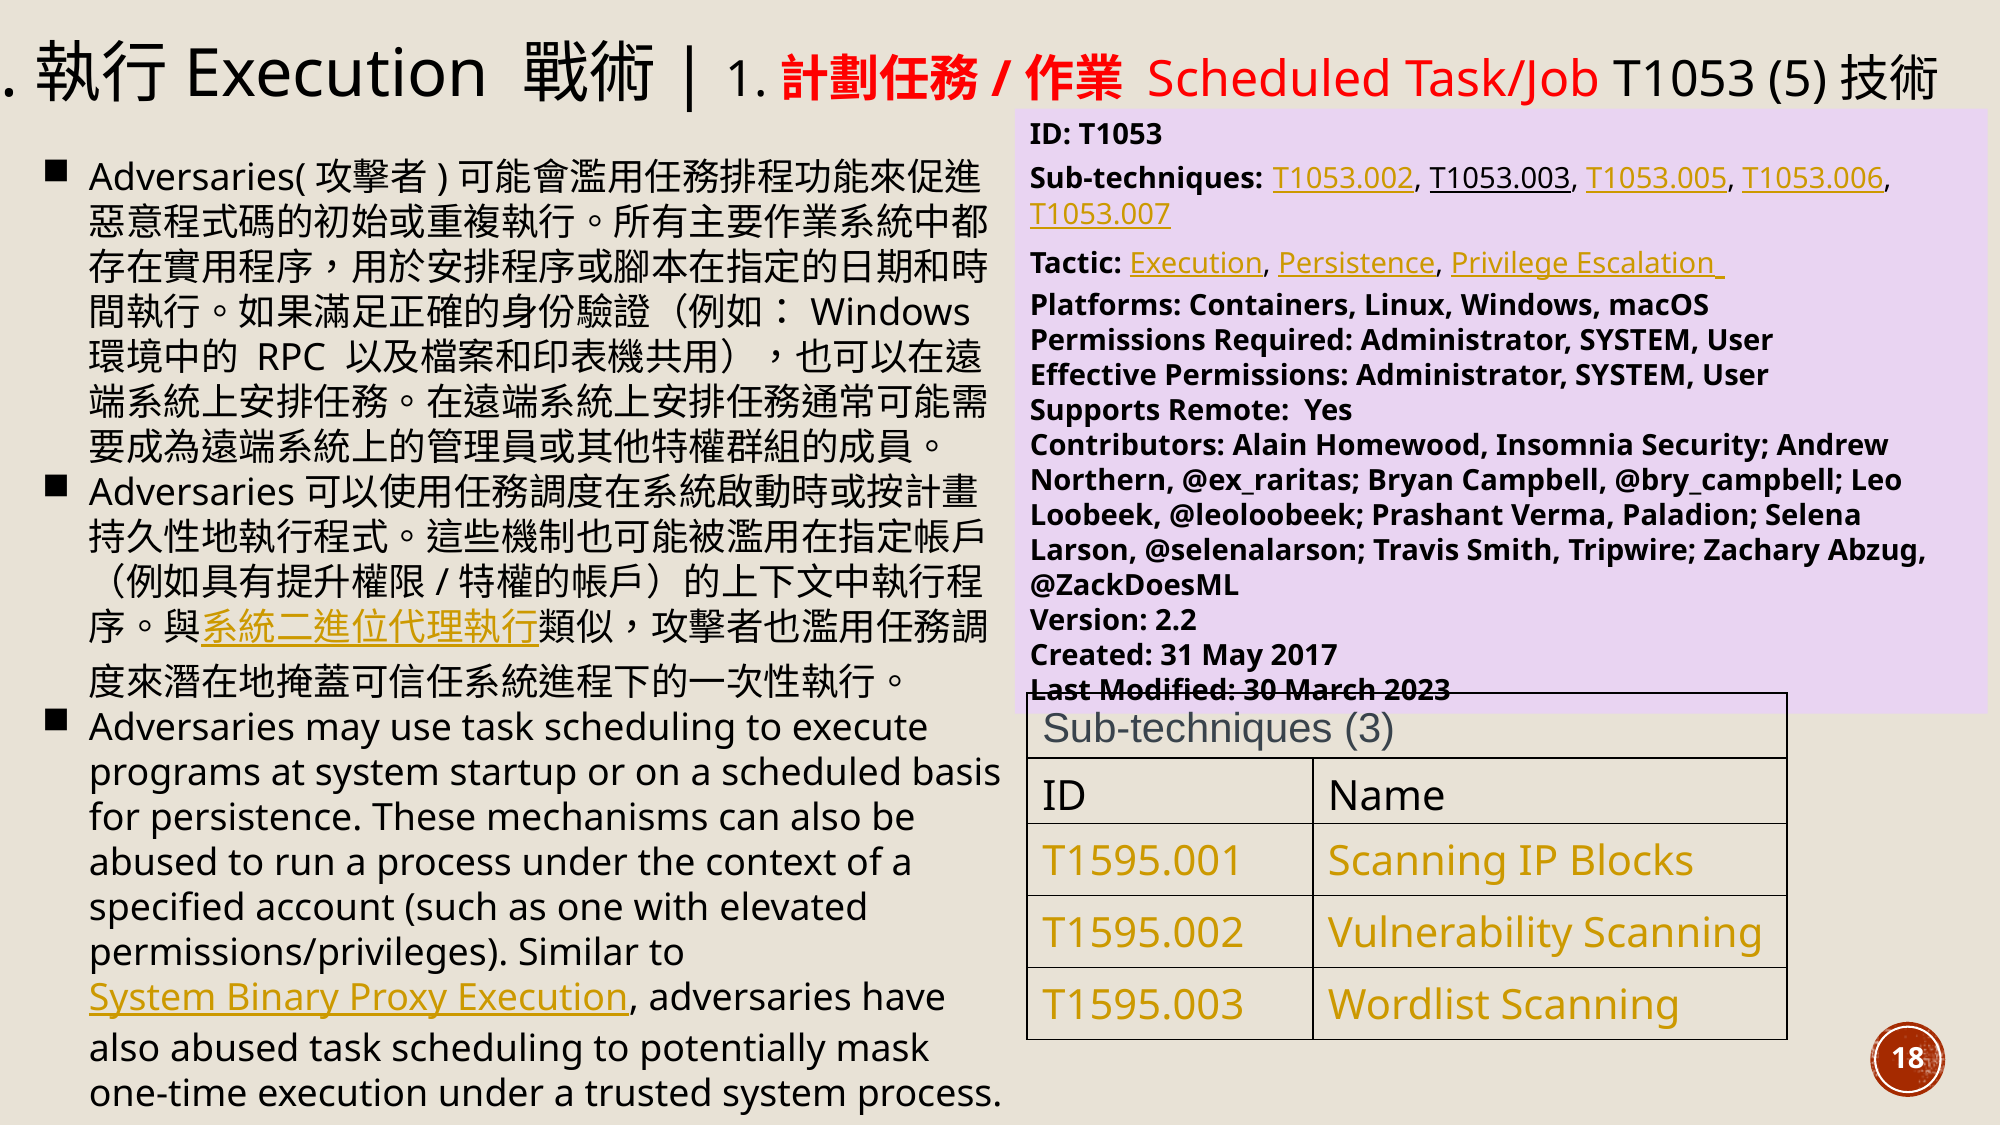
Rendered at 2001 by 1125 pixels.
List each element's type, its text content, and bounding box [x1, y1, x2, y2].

slide_number 18 [1855, 1028, 1961, 1089]
table_cell T1595.002 [1028, 900, 1312, 970]
table_cell T1595.001 [1028, 828, 1312, 898]
table_cell Name [1314, 756, 1786, 826]
table_header Sub-techniques (3) [1028, 694, 1786, 754]
table_cell Wordlist Scanning [1314, 972, 1786, 1042]
table_cell Scanning IP Blocks [1314, 828, 1786, 898]
text_box ID: T1053 Sub-techniques: T1053.002, T1053.003, T1053.005, T1053.006, T1053.007 Tactic: Execution, Persistence, Privilege Escalation Platforms: Containers, Linux, Windows, macOS Permissions Required: Administrator, SYSTEM, User Effective Permissions: Administrator, SYSTEM, User Supports Remote: Yes Contributors: Alain Homewood, Insomnia Security; Andrew Northern, @ex_raritas; Bryan Campbell, @bry_campbell; Leo Loobeek, @leoloobeek; Prashant Verma, Paladion; Selena Larson, @selenalarson; Travis Smith, Tripwire; Zachary Abzug, @ZackDoesML Version: 2.2 Created: 31 May 2017 Last Modified: 30 March 2023 [1014, 108, 1988, 714]
table_cell T1595.003 [1028, 972, 1312, 1042]
table_cell Vulnerability Scanning [1314, 900, 1786, 970]
table_cell ID [1028, 756, 1312, 826]
text_box Adversaries(攻擊者)可能會濫用任務排程功能來促進惡意程式碼的初始或重複執行。所有主要作業系統中都存在實用程序，用於安排程序或腳本在指定的日期和時間執行。如果滿足正確的身份驗證（例如：Windows 環境中的 RPC 以及檔案和印表機共用），也可以在遠端系統上安排任務。在遠端系統上安排任務通常可能需要成為遠端系統上的管理員或其他特權群組的成員。 Adversaries可以使用任務調度在系統啟動時或按計畫持久性地執行程式。這些機制也可能被濫用在指定帳戶（例如具有提升權限/特權的帳戶）的上下文中執行程序。與系統二進位代理執行類似，攻擊者也濫用任務調度來潛在地掩蓋可信任系統進程下的一次性執行。 Adversaries may use task scheduling to execute programs at system startup or on a scheduled basis for persistence. These mechanisms can also be abused to run a process under the context of a specified account (such as one with elevated permissions/privileges). Similar to System Binary Proxy Execution, adversaries have also abused task scheduling to potentially mask one-time execution under a trusted system process. [27, 145, 1028, 1121]
text_box 1.執行Execution 戰術| 1.計劃任務/作業 Scheduled Task/Job T1053 (5)技術 [0, 22, 1954, 117]
